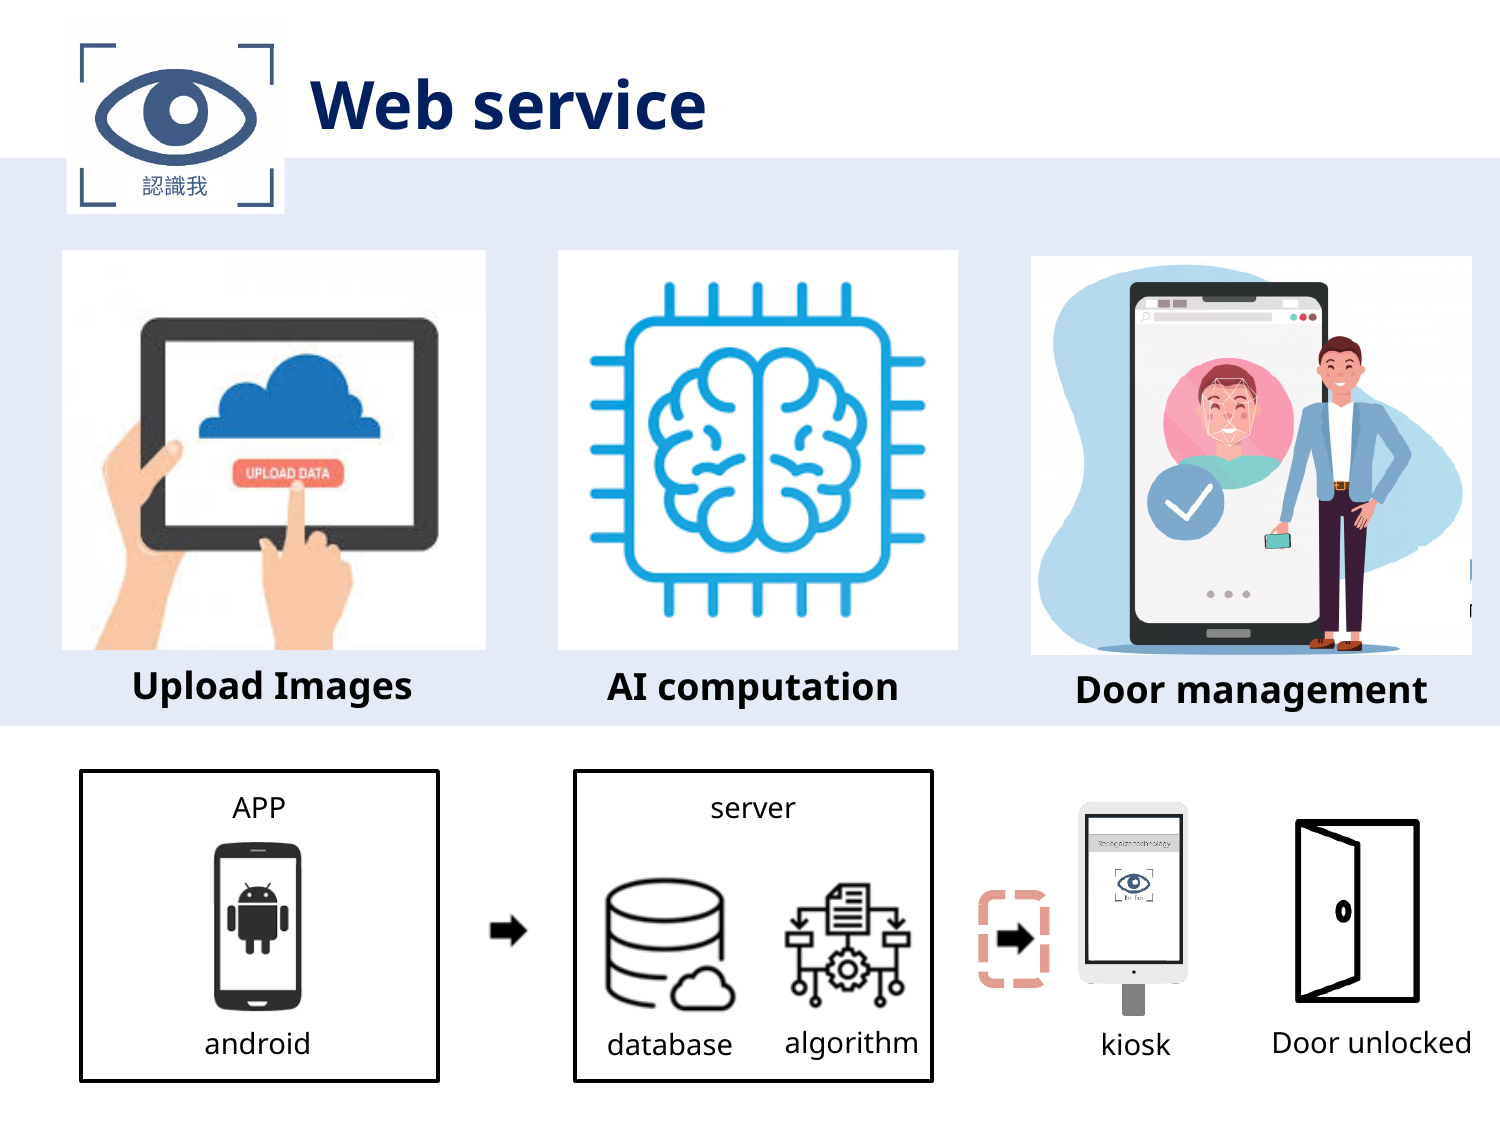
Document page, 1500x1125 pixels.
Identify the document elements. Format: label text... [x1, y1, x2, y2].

picture [980, 898, 1041, 965]
picture [558, 250, 959, 650]
text_box Door management [1059, 665, 1444, 719]
text_box android [189, 1017, 327, 1068]
text_box AI computation [592, 658, 915, 716]
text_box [1030, 255, 1473, 656]
picture [599, 875, 741, 1019]
text_box [0, 158, 1500, 726]
picture [1265, 818, 1450, 1003]
text_box Door unlocked [1256, 1016, 1488, 1067]
picture [780, 870, 914, 1013]
text_box [79, 769, 440, 1083]
picture [474, 890, 534, 957]
text_box [981, 965, 1047, 986]
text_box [1078, 800, 1188, 1015]
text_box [66, 18, 285, 214]
picture [203, 840, 313, 1014]
text_box kiosk [1085, 1021, 1186, 1070]
text_box Web service [302, 54, 1500, 152]
picture [61, 250, 486, 650]
text_box [984, 892, 1047, 912]
text_box Upload Images [116, 658, 428, 715]
text_box [573, 769, 934, 1083]
